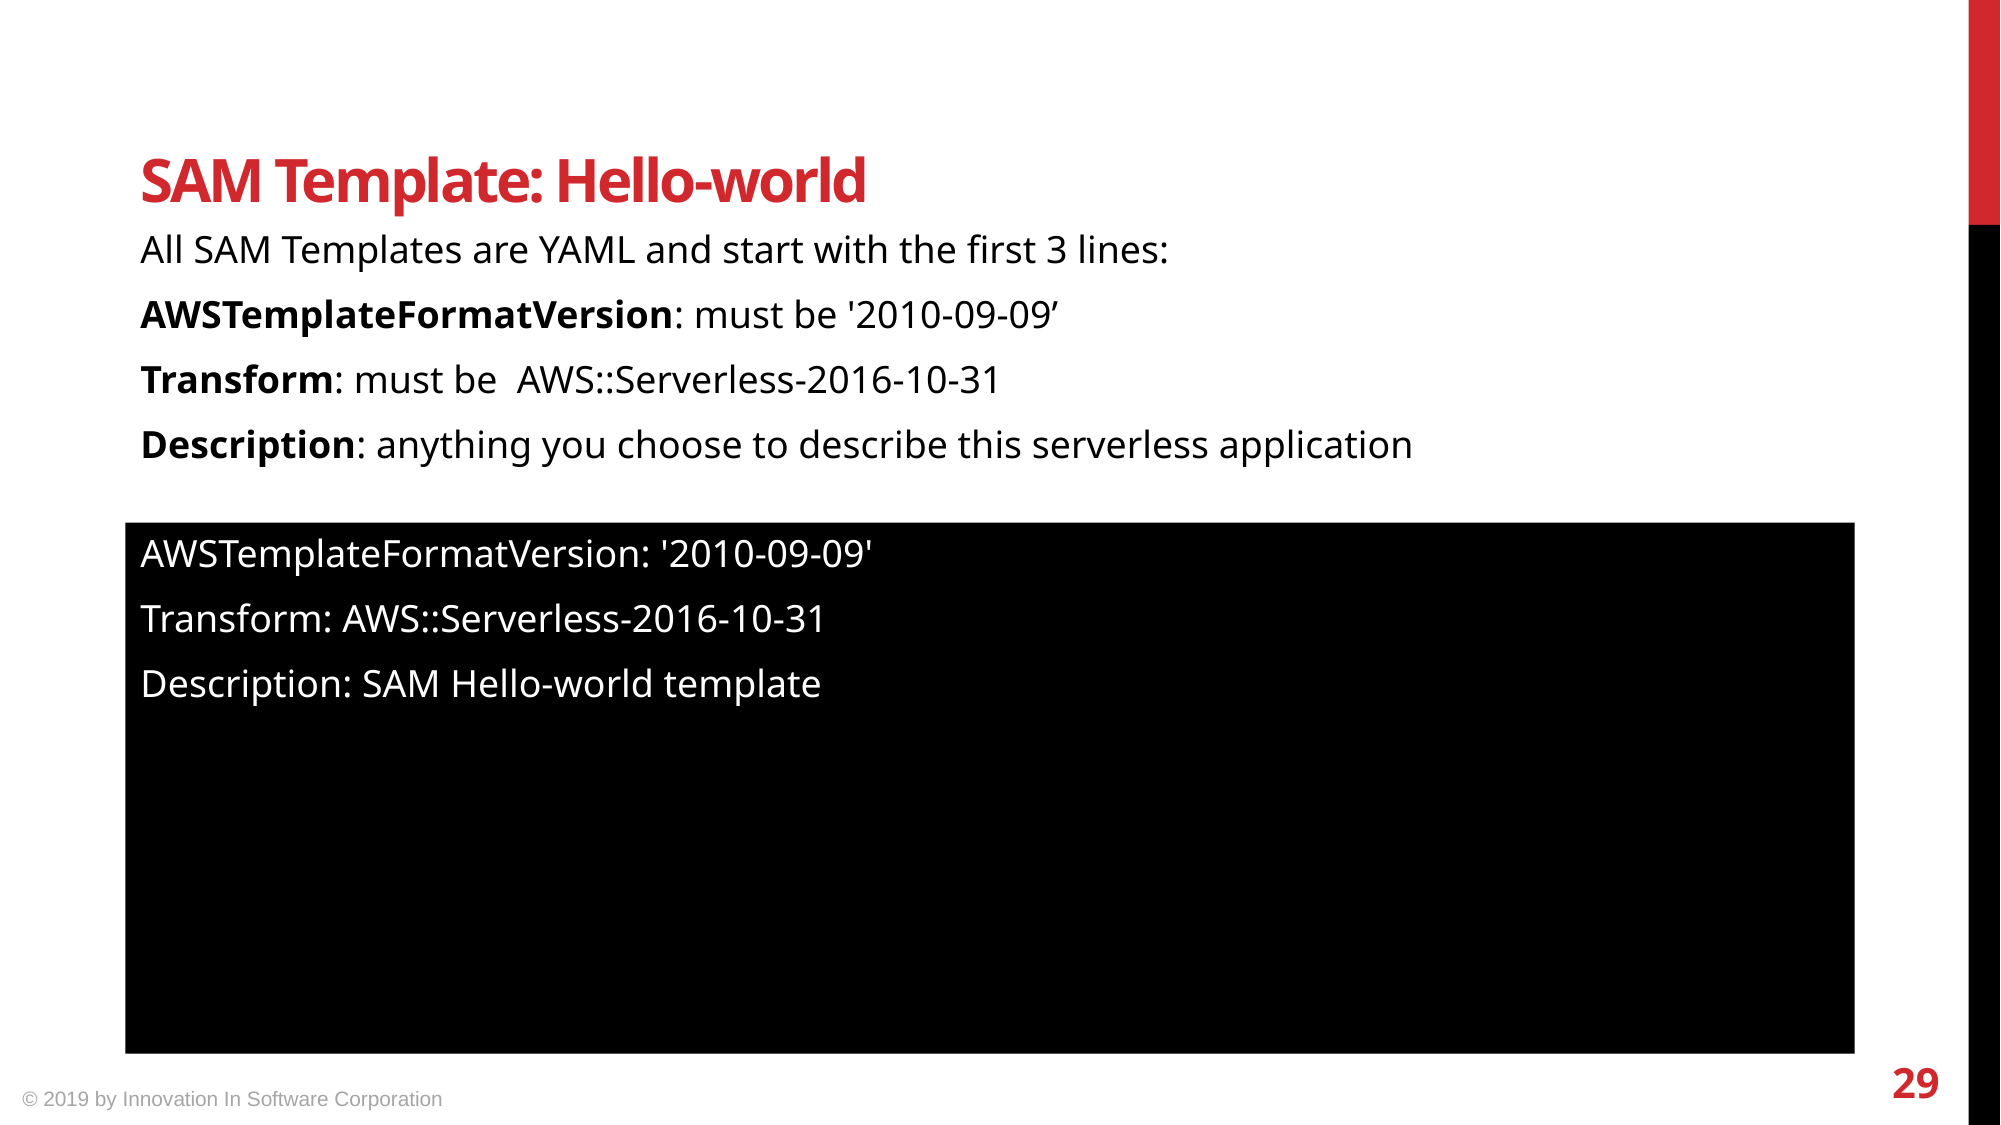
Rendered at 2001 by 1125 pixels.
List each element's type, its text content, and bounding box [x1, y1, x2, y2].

footer © 2019 by Innovation In Software Corporation [7, 1078, 758, 1125]
title SAM Template: Hello-world [125, 133, 1617, 218]
list AWSTemplateFormatVersion: '2010-09-09' Transform: AWS::Serverless-2016-10-31 Description: SAM Hello-world template [125, 522, 1855, 1054]
slide_number 29 [1739, 1045, 1956, 1125]
text_box All SAM Templates are YAML and start with the first 3 lines: AWSTemplateFormatVersion: must be '2010-09-09’ Transform: must be AWS::Serverless-2016-10-31 Description: anything you choose to describe this serverless application [125, 218, 1900, 429]
